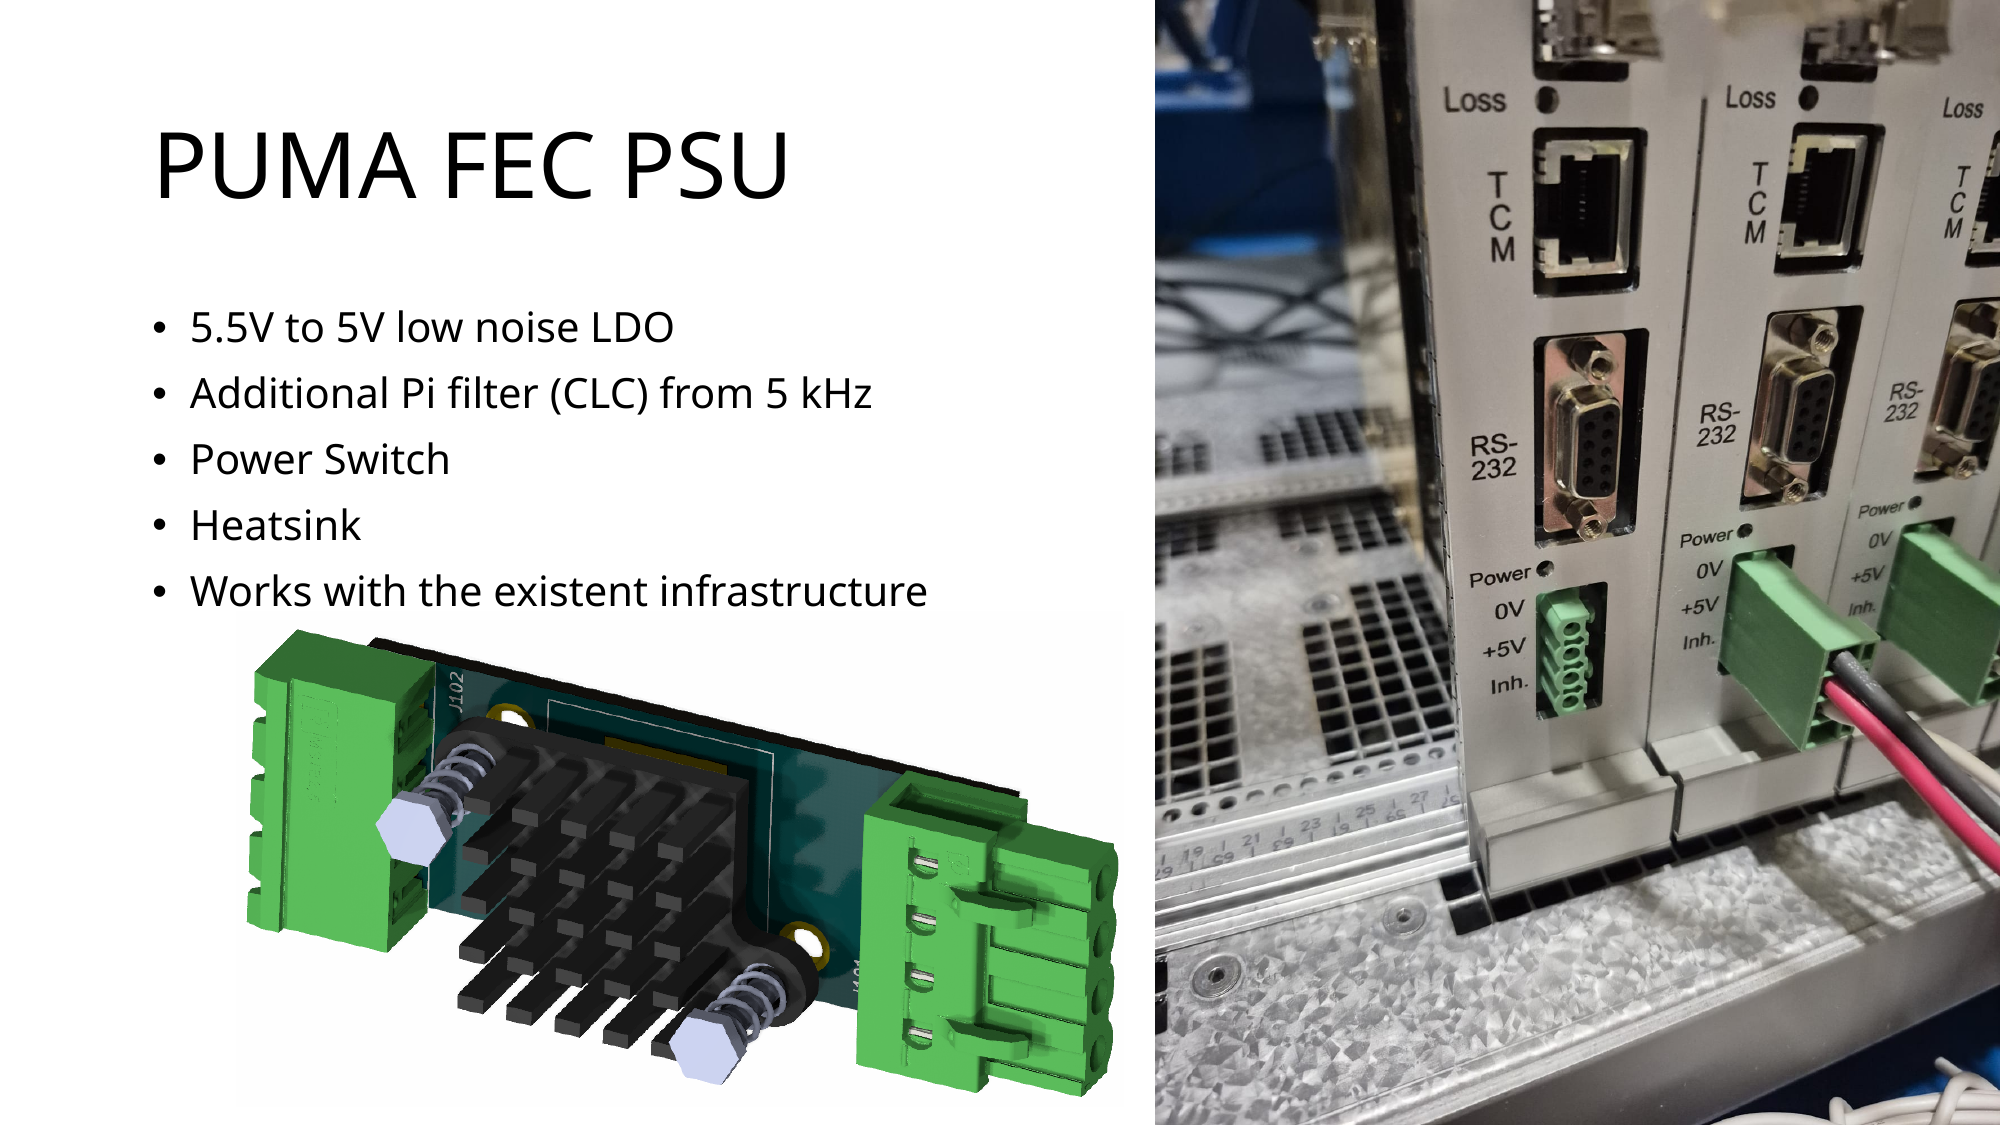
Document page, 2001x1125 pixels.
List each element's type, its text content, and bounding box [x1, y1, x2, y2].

picture [236, 610, 1124, 1107]
picture [1154, 0, 2000, 1125]
list 5.5V to 5V low noise LDO Additional Pi filter (CLC) from 5 kHz Power Switch Heatsink Works with the existent infrastructure [137, 299, 1154, 645]
title PUMA FEC PSU [137, 59, 872, 278]
